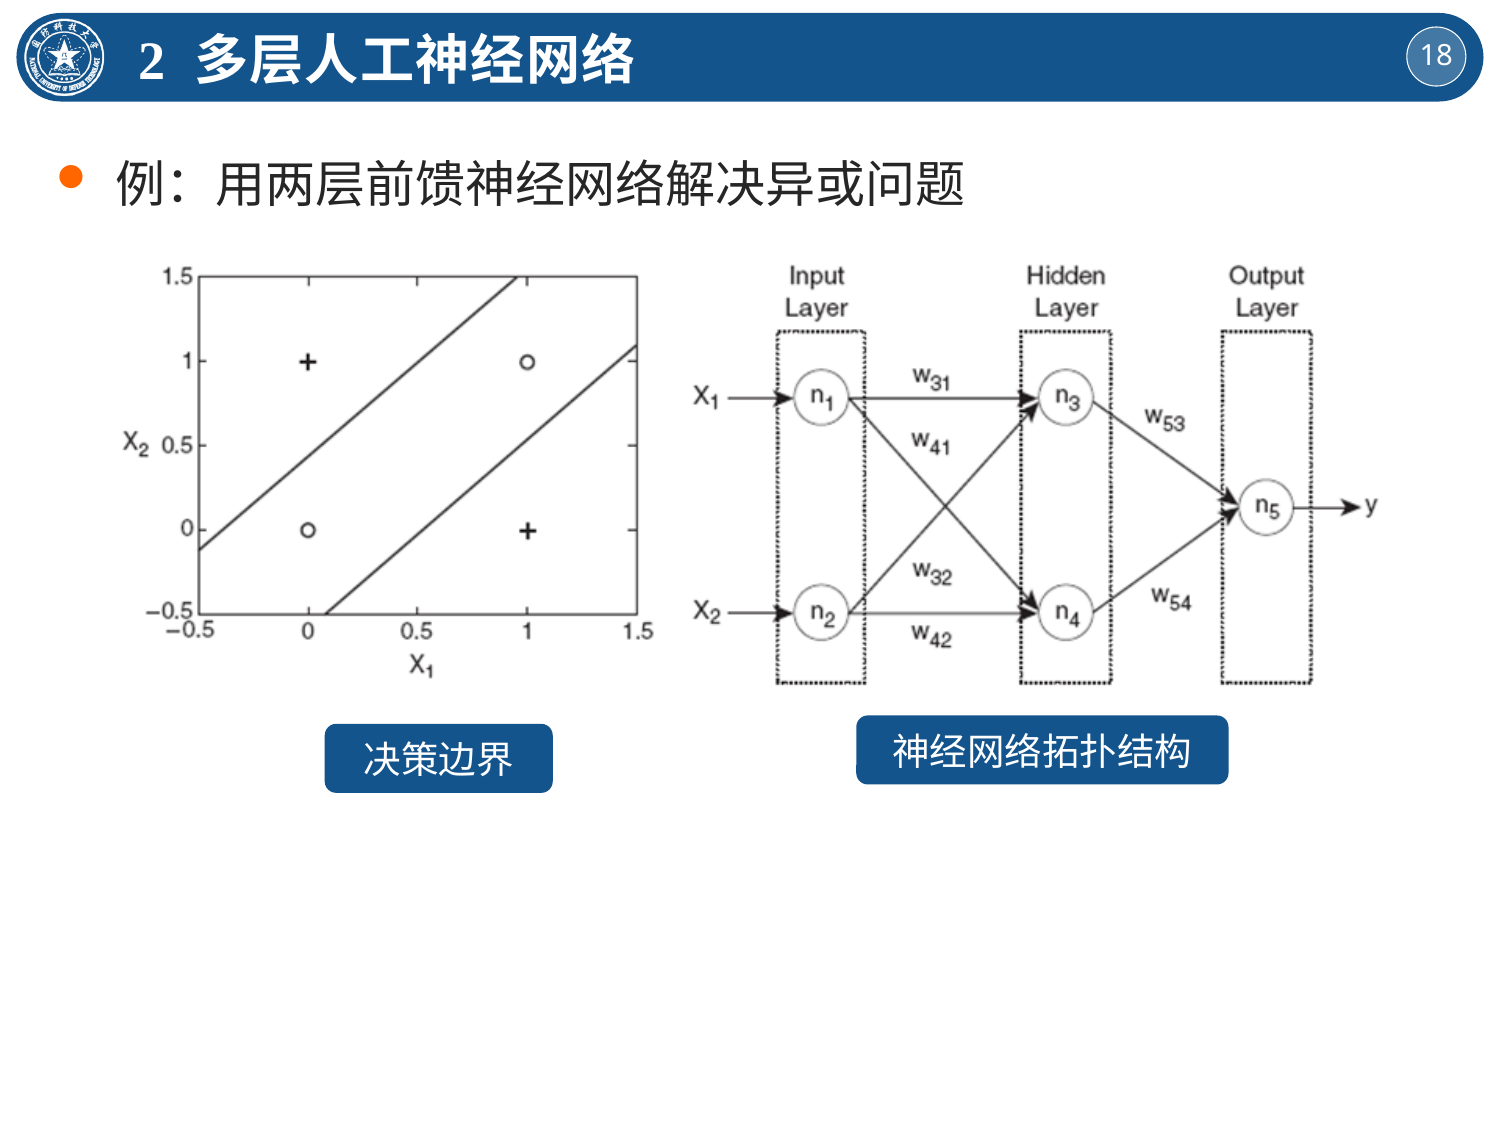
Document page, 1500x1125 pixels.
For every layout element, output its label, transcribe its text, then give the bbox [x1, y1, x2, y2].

text_box 2 多层人工神经网络 [124, 17, 804, 98]
text_box 决策边界 [322, 724, 555, 795]
text_box 例：用两层前馈神经网络解决异或问题 [41, 124, 990, 220]
picture [16, 9, 111, 104]
text_box 神经网络拓扑结构 [854, 724, 1231, 787]
picture [120, 245, 1380, 716]
